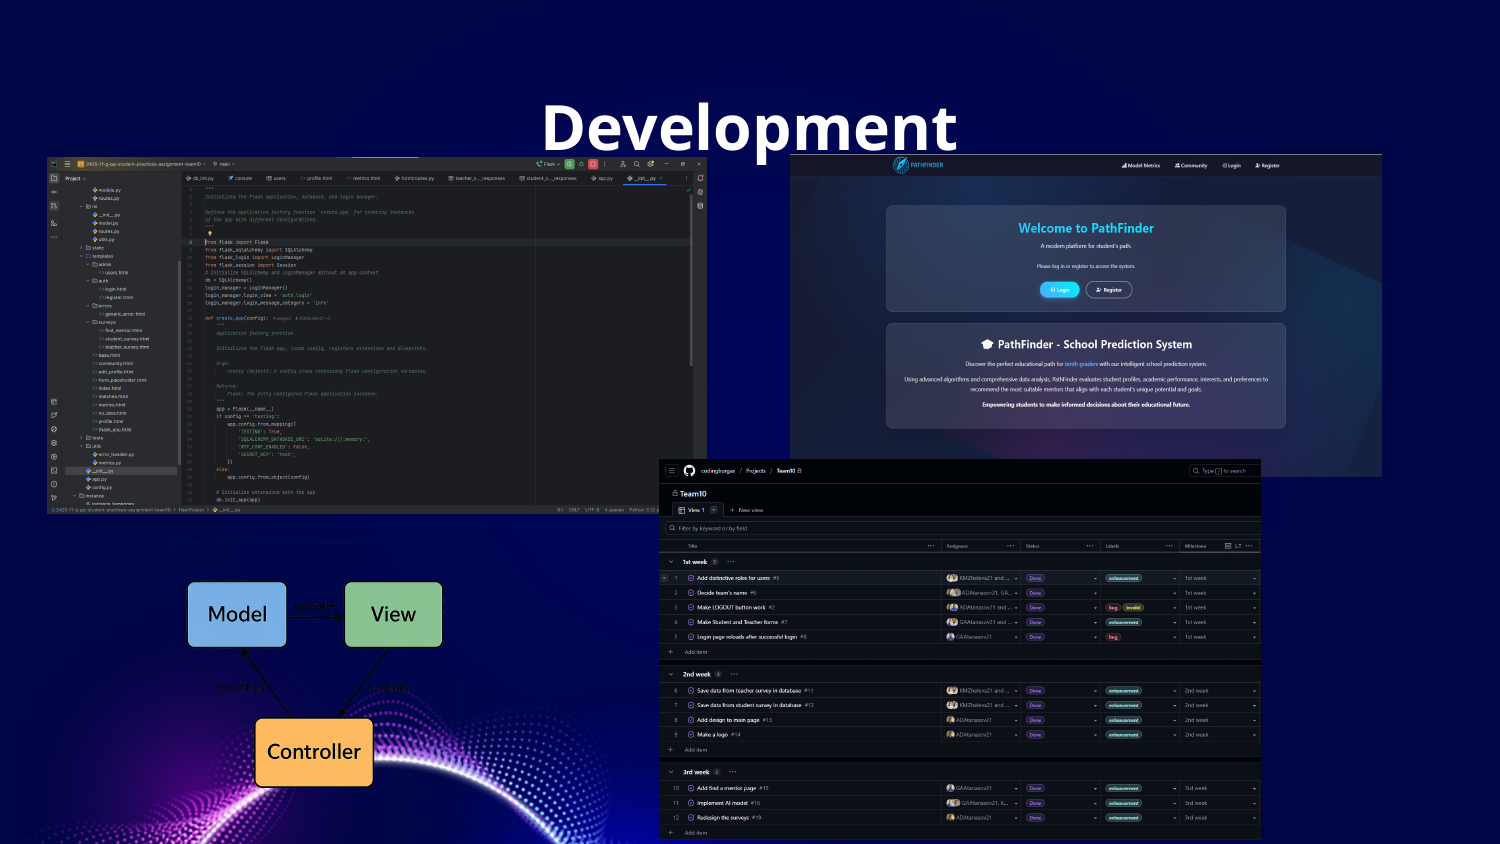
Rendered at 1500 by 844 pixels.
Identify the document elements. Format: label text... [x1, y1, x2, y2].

picture [0, 0, 1500, 844]
title Development [118, 72, 1382, 167]
